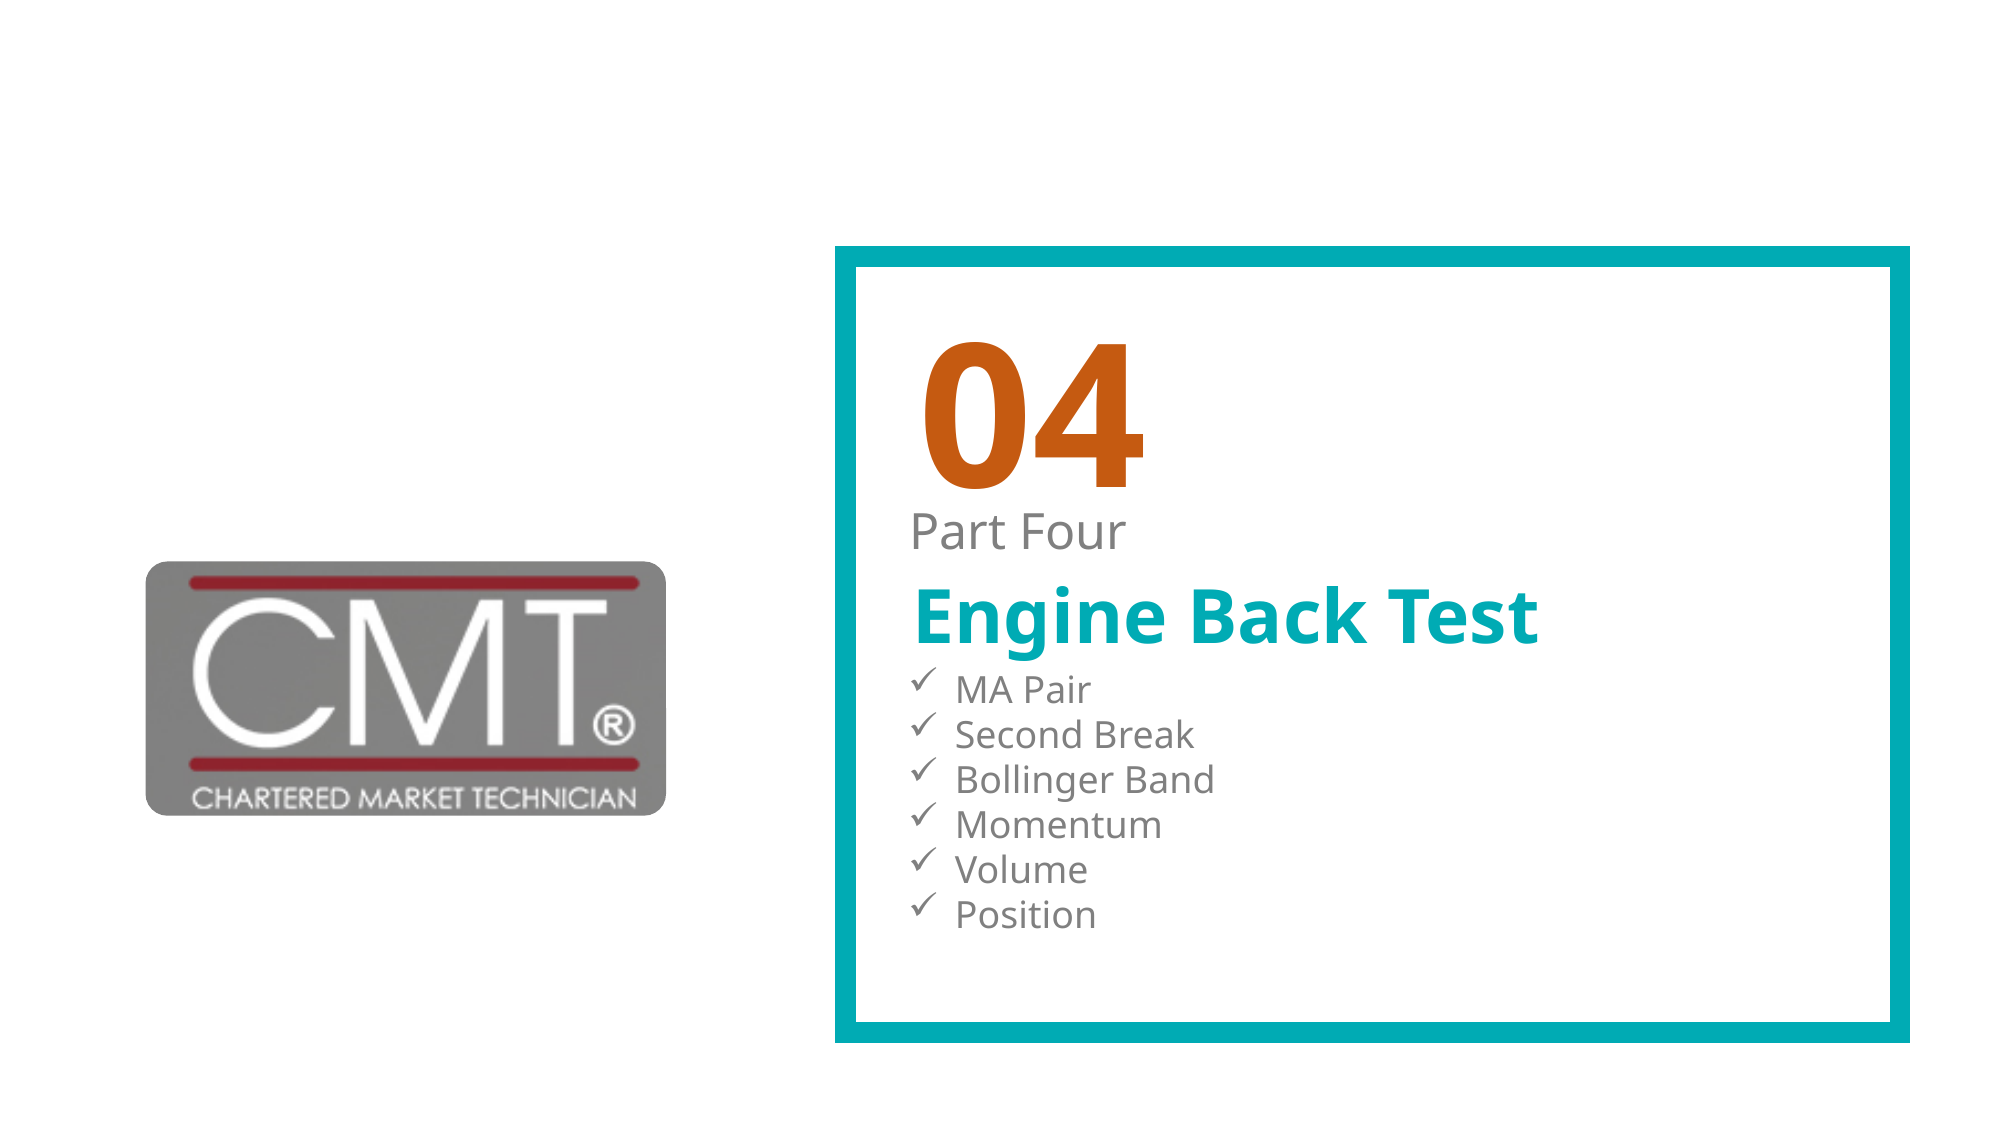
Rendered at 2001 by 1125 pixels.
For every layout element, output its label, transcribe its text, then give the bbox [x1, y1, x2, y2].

text_box MA Pair Second Break Bollinger Band Momentum Volume Position [893, 658, 1442, 943]
picture [145, 561, 667, 816]
text_box [845, 255, 1901, 1034]
text_box 04 [903, 280, 1163, 535]
text_box Engine Back Test [898, 561, 1556, 667]
text_box Part Four [894, 492, 1143, 568]
